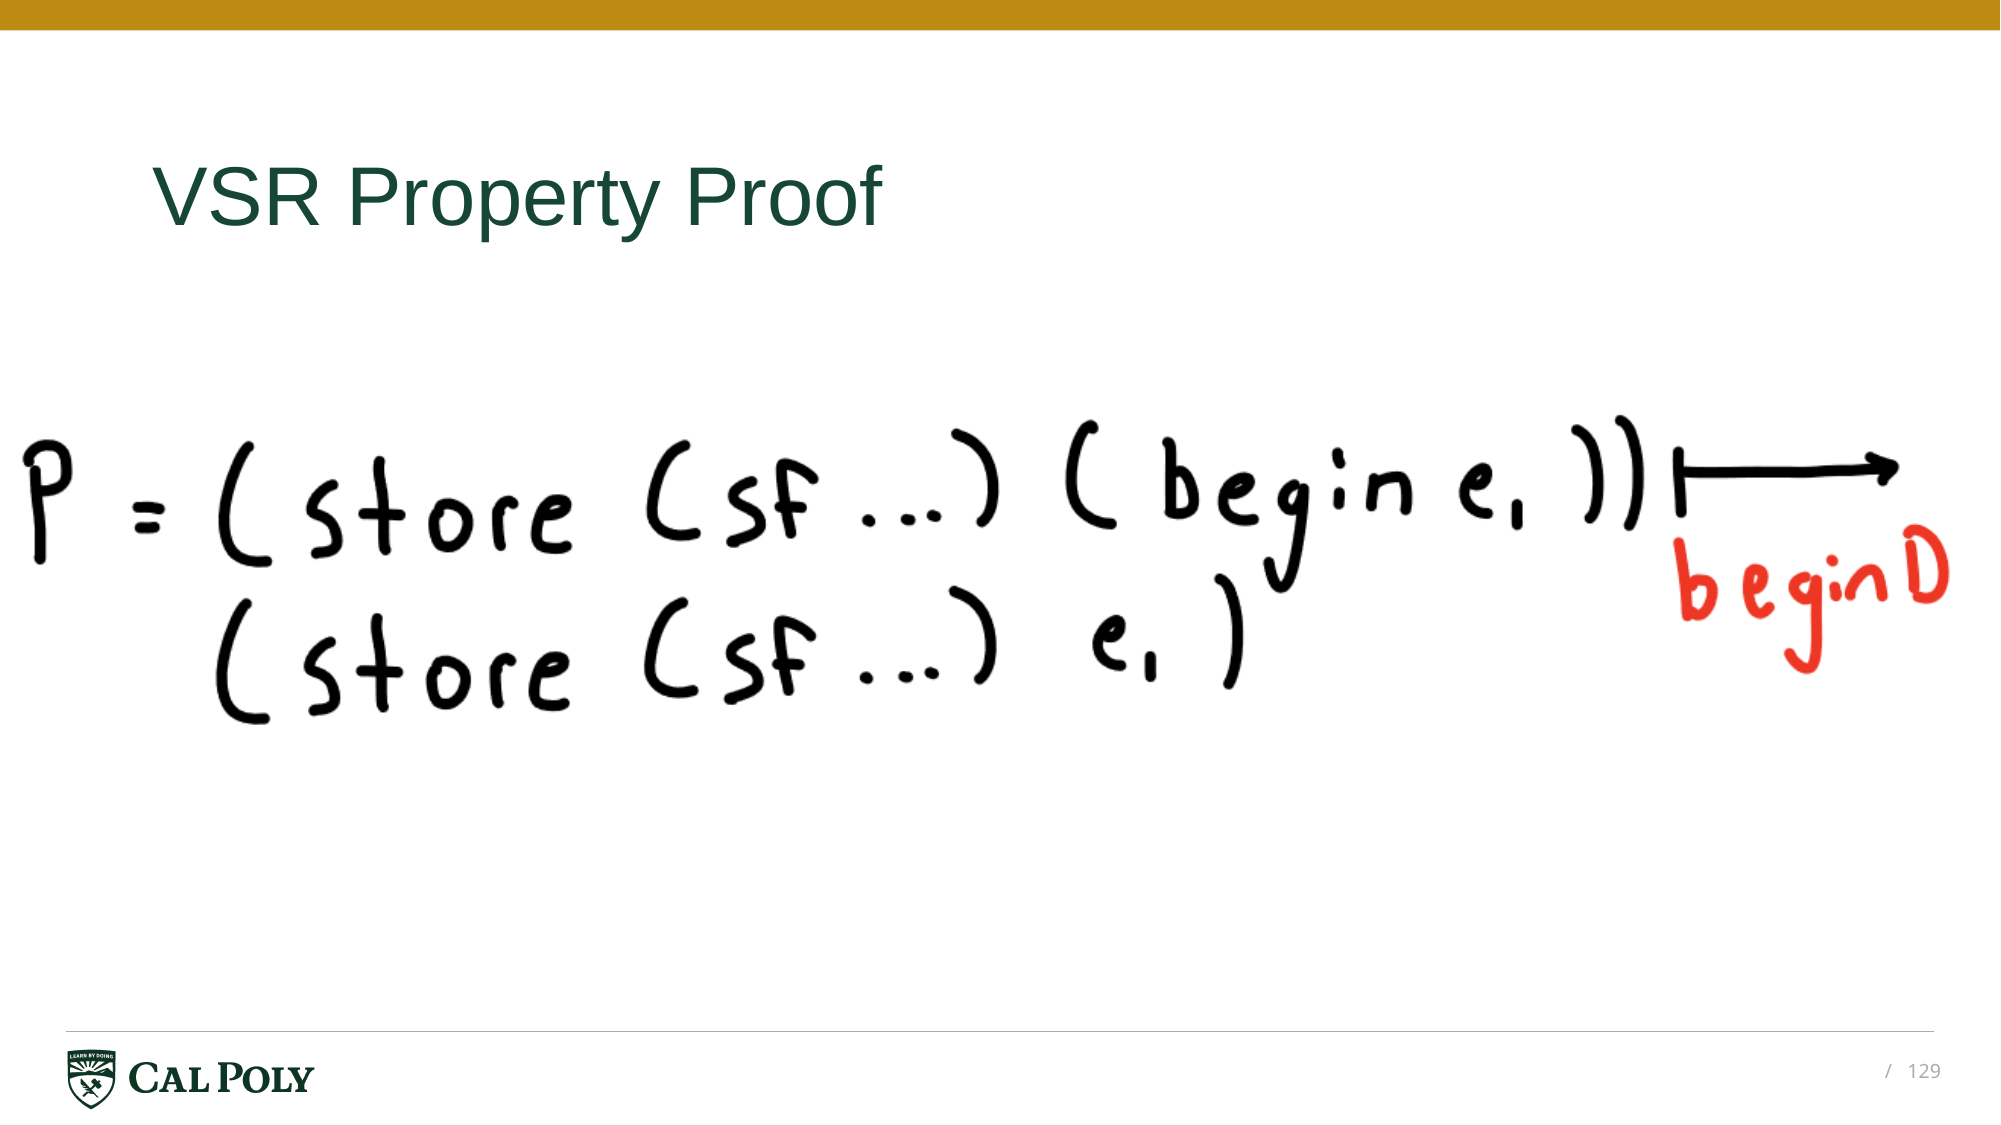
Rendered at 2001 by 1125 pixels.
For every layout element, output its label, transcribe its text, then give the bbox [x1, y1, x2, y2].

picture [0, 362, 2000, 763]
title VSR Property Proof [137, 147, 1888, 250]
picture [43, 1025, 338, 1125]
slide_number / 129 [1866, 1041, 1956, 1102]
